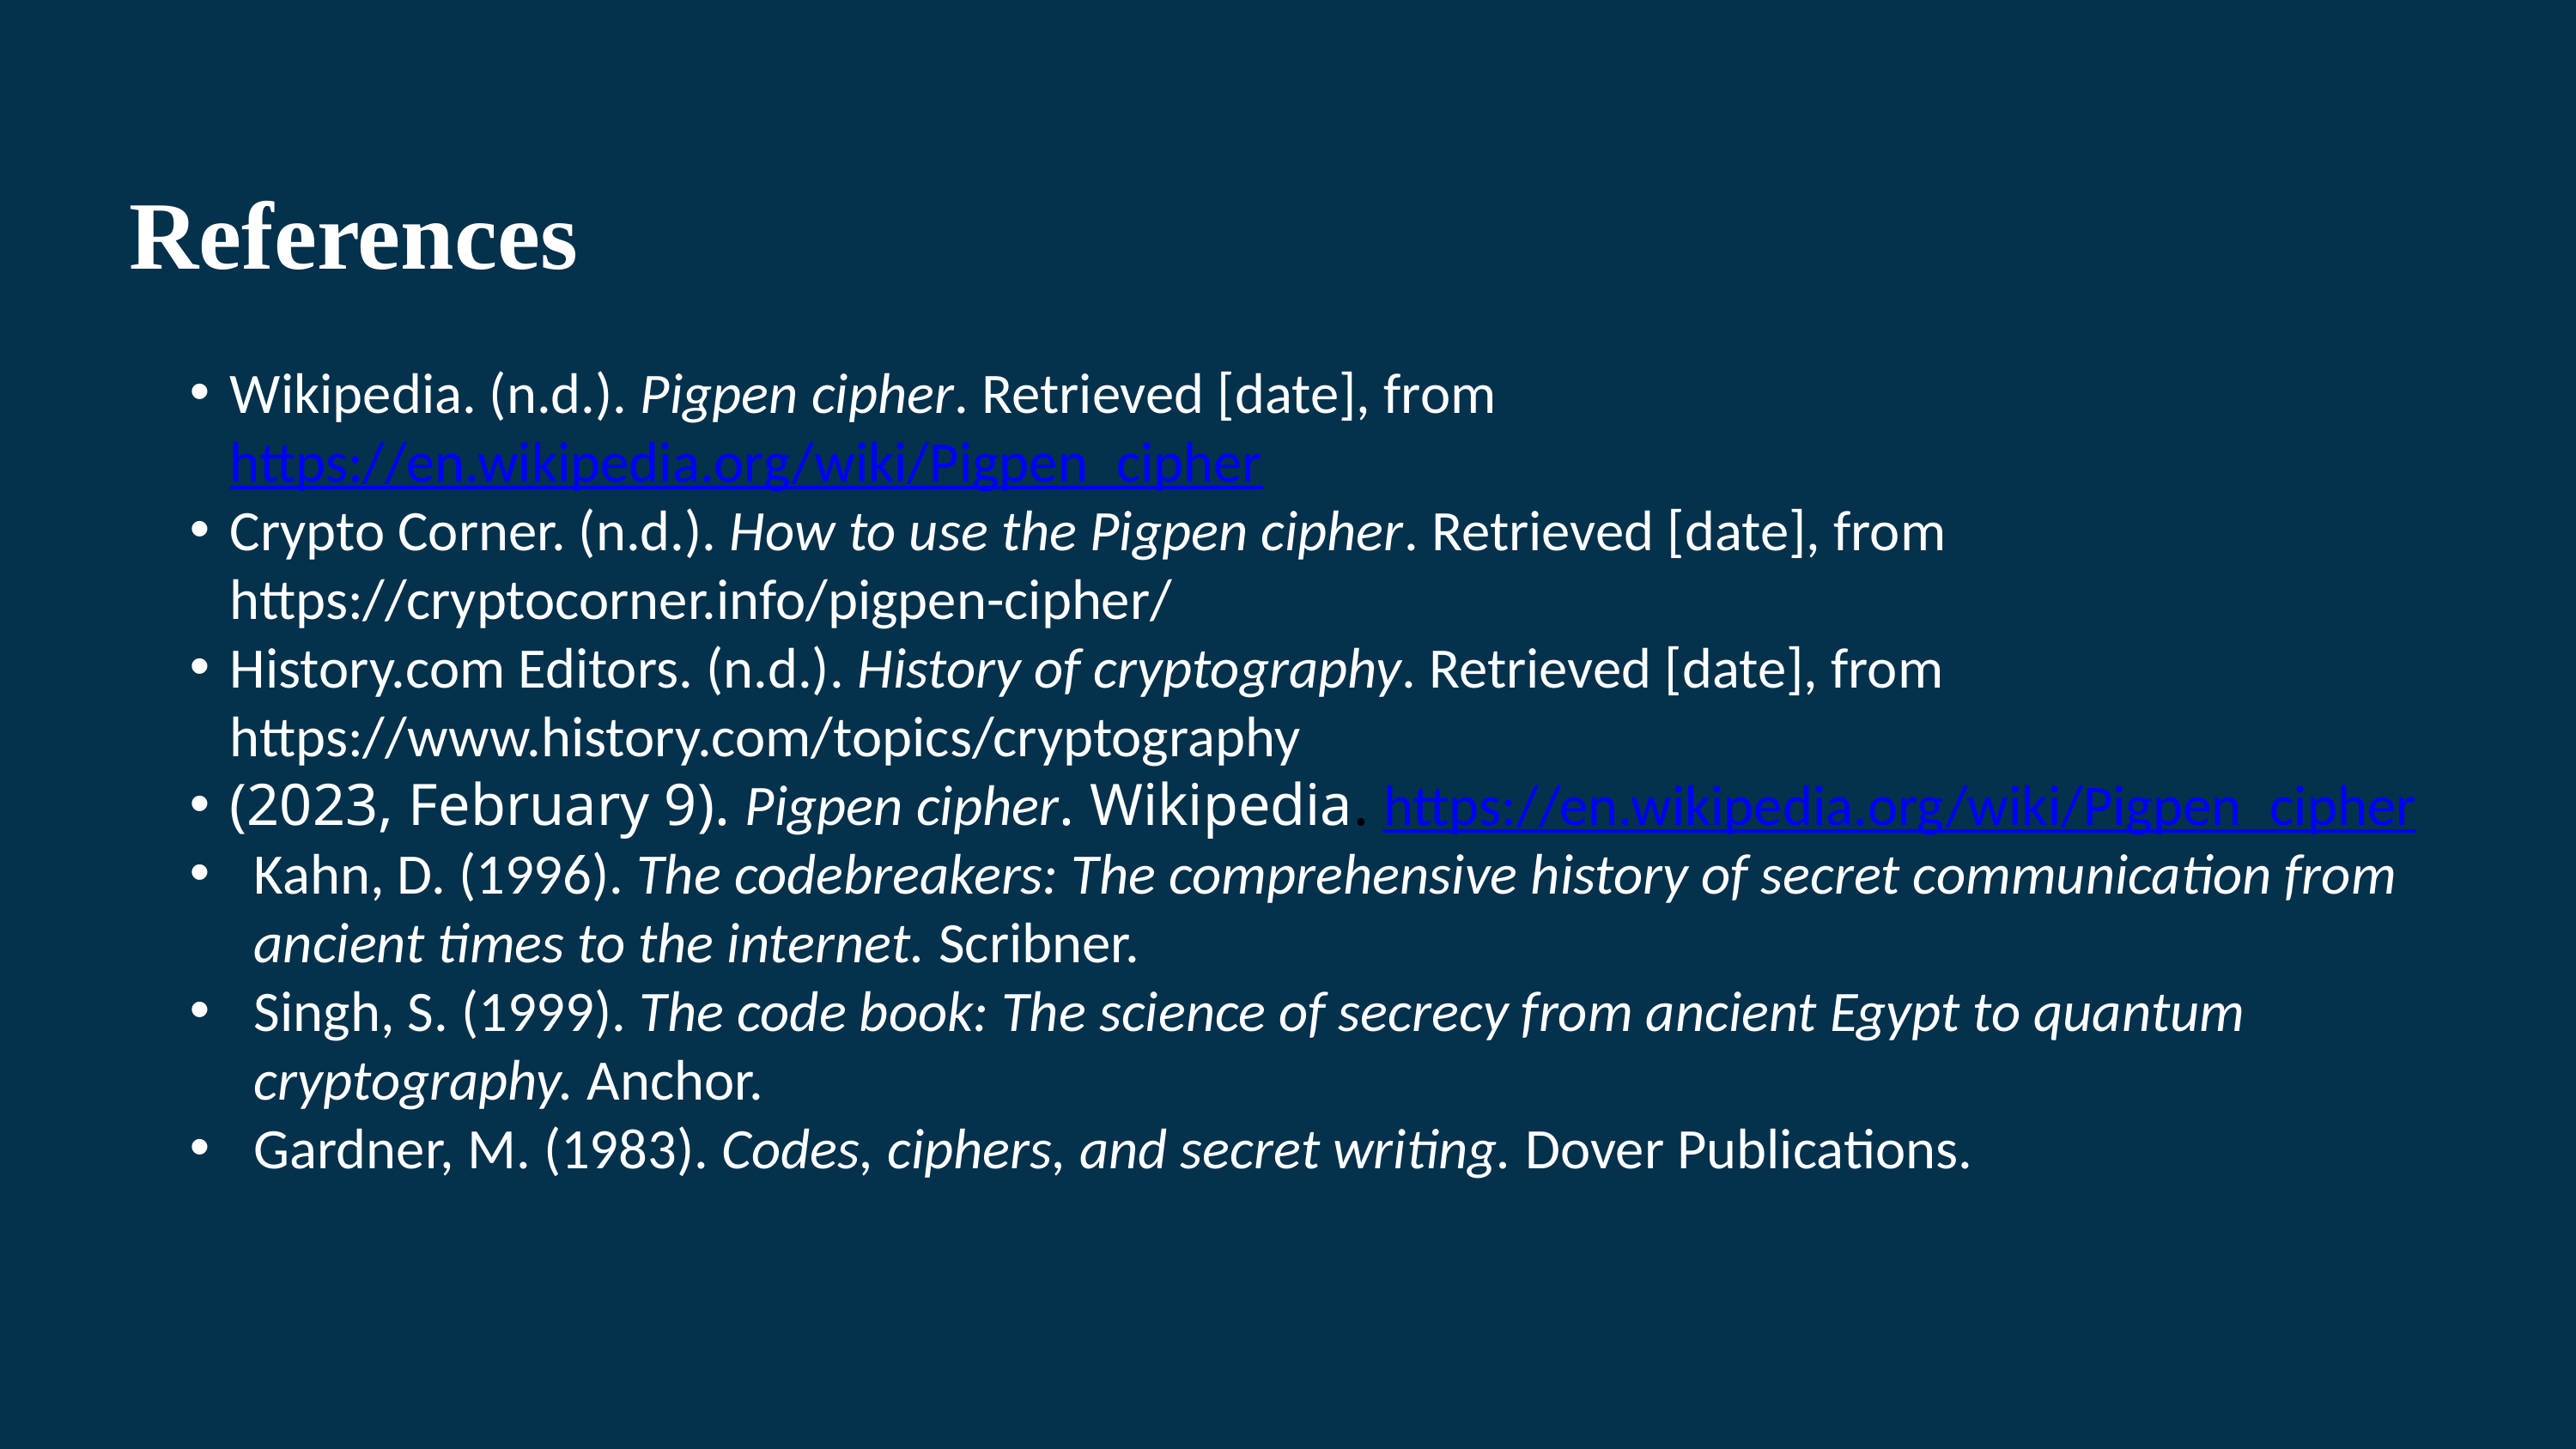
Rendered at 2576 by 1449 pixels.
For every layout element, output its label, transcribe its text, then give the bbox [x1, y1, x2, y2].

text_box References [129, 172, 2379, 349]
text_box Wikipedia. (n.d.). Pigpen cipher. Retrieved [date], from https://en.wikipedia.org/wiki/Pigpen_cipher Crypto Corner. (n.d.). How to use the Pigpen cipher. Retrieved [date], from https://cryptocorner.info/pigpen-cipher/ History.com Editors. (n.d.). History of cryptography. Retrieved [date], from https://www.history.com/topics/cryptography (2023, February 9). Pigpen cipher. Wikipedia. https://en.wikipedia.org/wiki/Pigpen_cipher Kahn, D. (1996). The codebreakers: The comprehensive history of secret communication from ancient times to the internet. Scribner. Singh, S. (1999). The code book: The science of secrecy from ancient Egypt to quantum cryptography. Anchor. Gardner, M. (1983). Codes, ciphers, and secret writing. Dover Publications. [112, 349, 2488, 1449]
